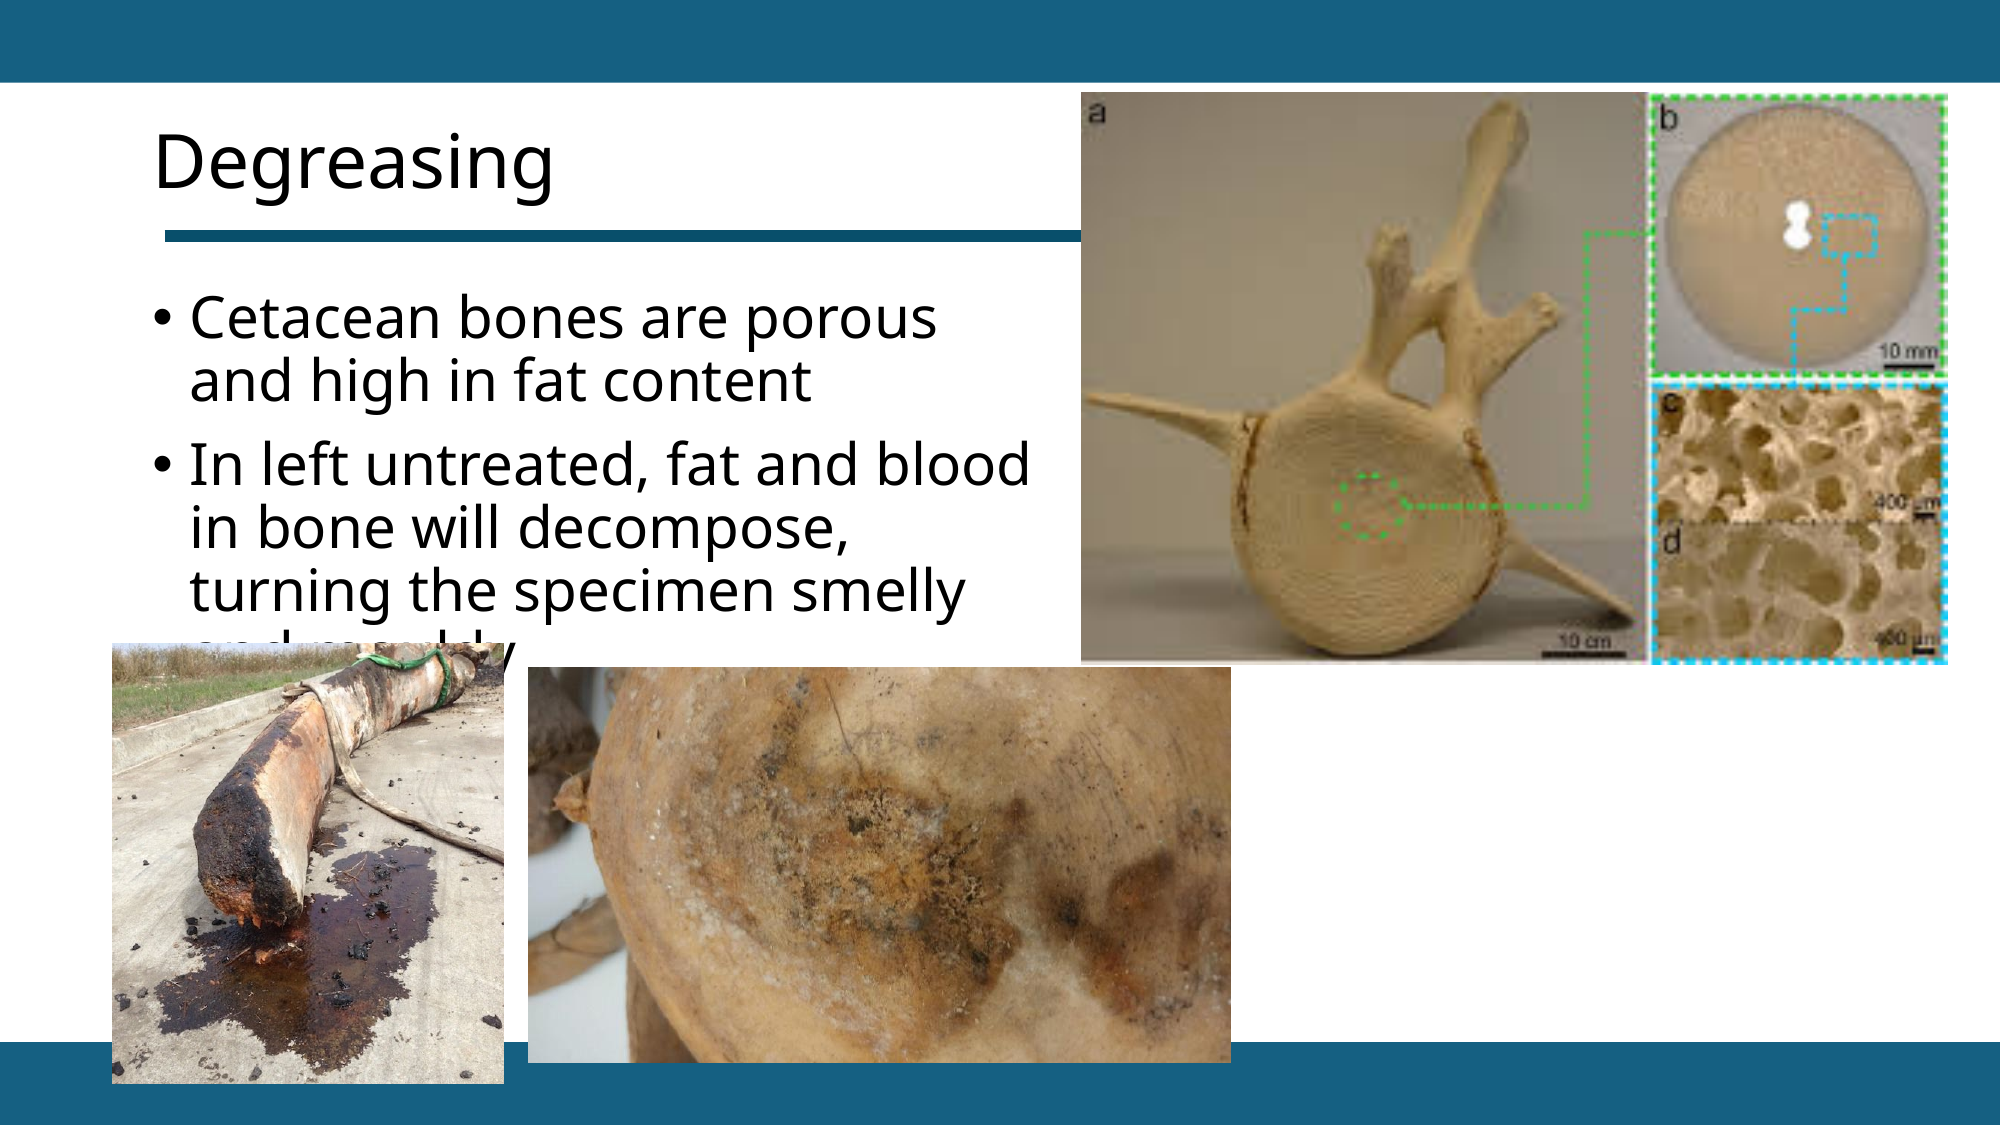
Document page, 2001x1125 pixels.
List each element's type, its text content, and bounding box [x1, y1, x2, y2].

list Cetacean bones are porous and high in fat content In left untreated, fat and blood in bone will decompose, turning the specimen smelly and mouldy [137, 280, 1057, 1043]
picture [527, 666, 1231, 1063]
title Degreasing [137, 93, 1080, 235]
picture [1080, 92, 1949, 665]
picture [111, 642, 504, 1085]
